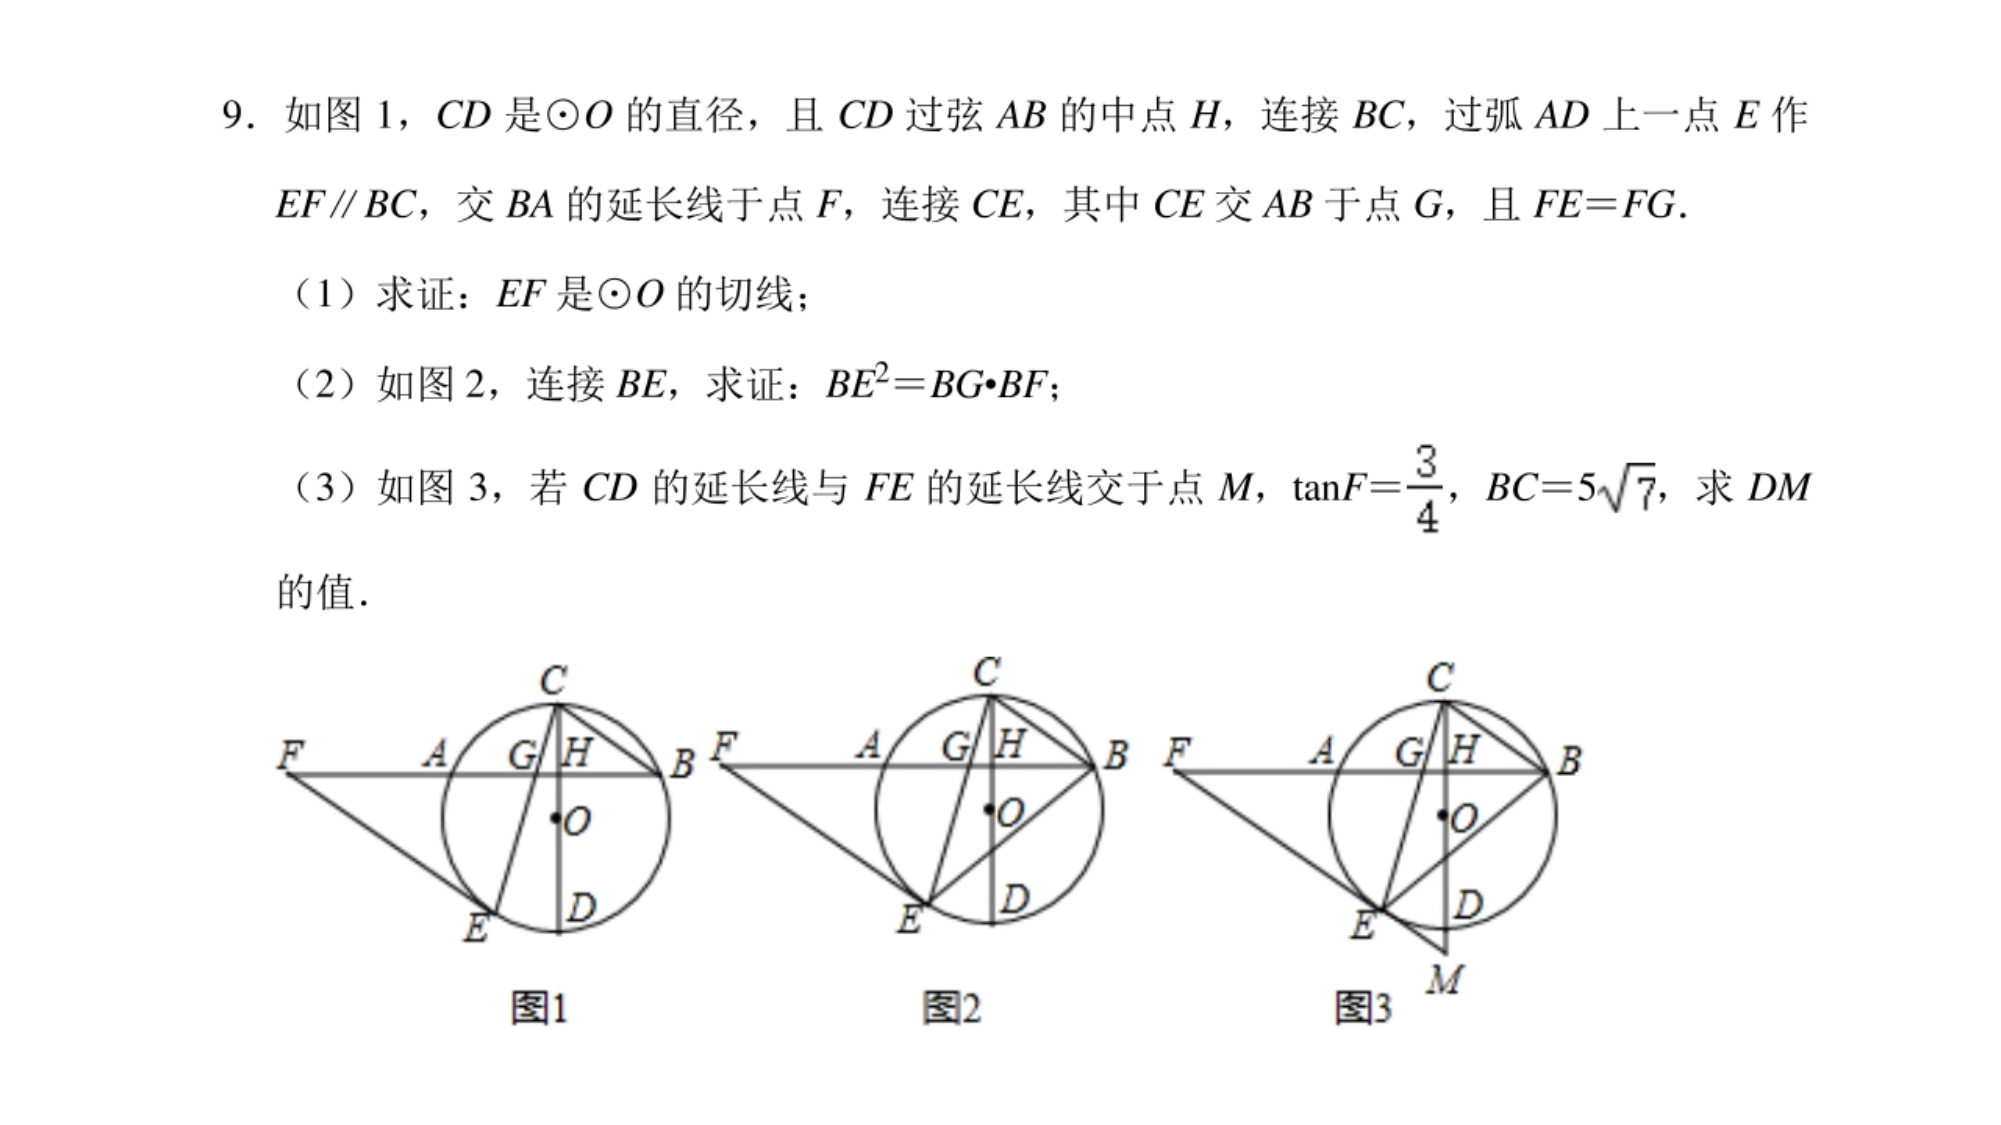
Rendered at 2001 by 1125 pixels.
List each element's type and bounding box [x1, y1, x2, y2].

picture [160, 69, 1840, 1056]
